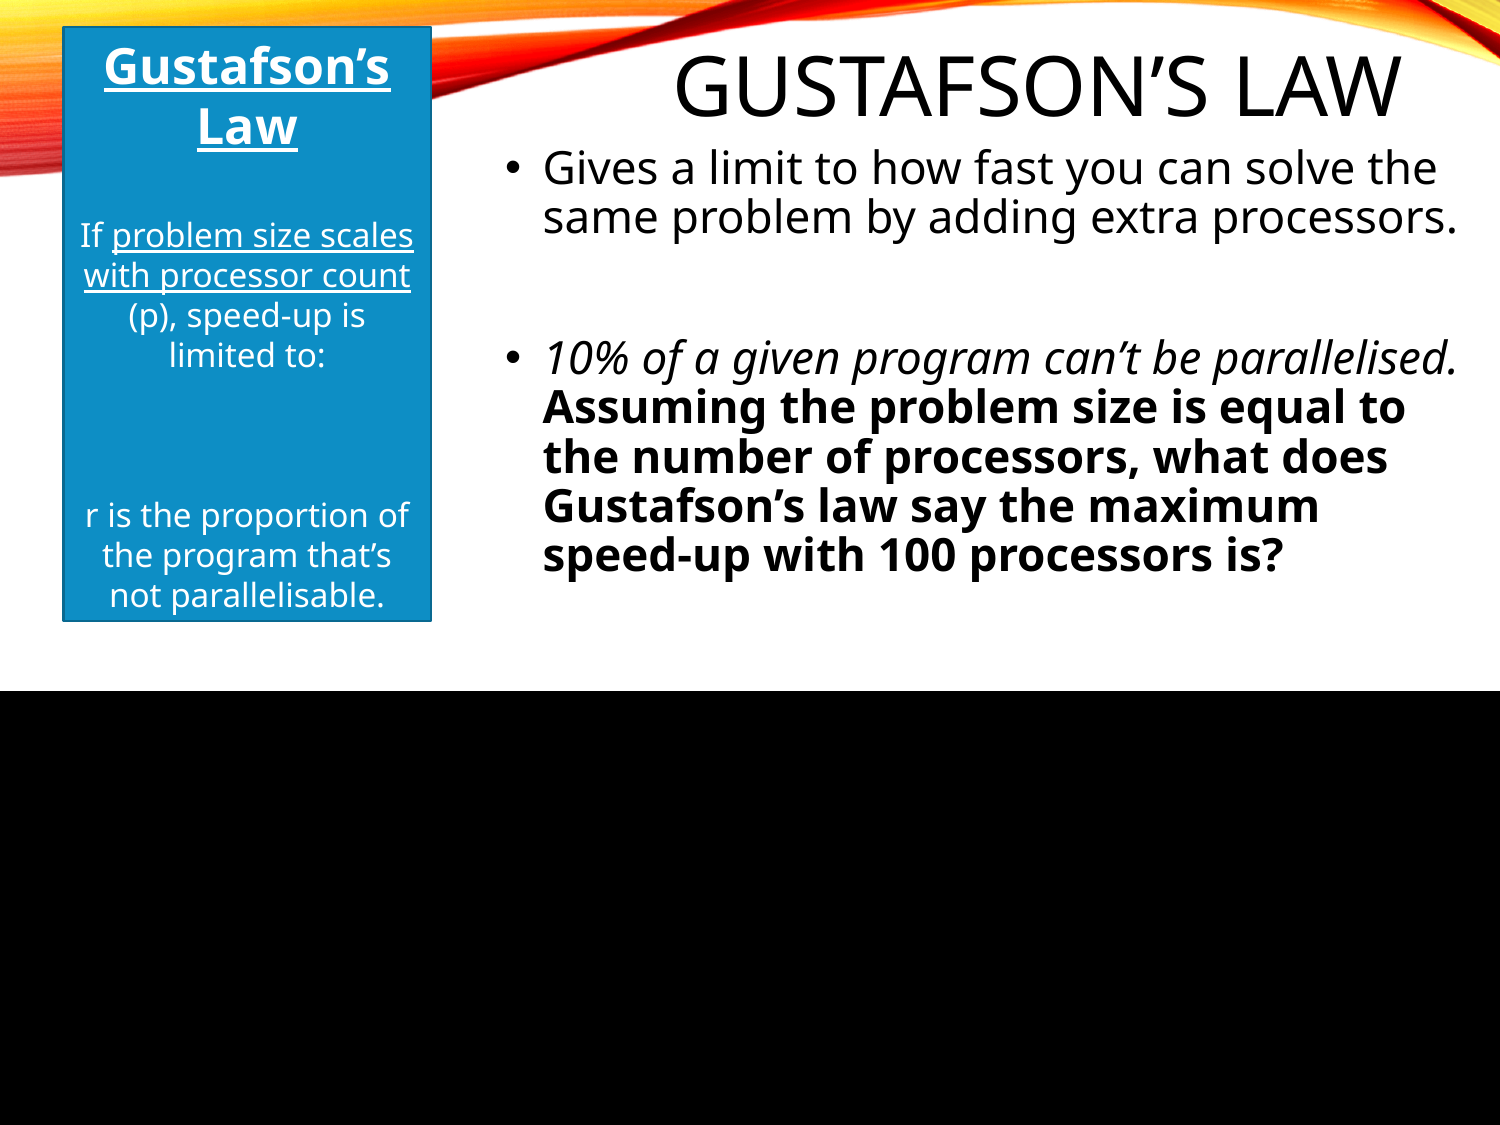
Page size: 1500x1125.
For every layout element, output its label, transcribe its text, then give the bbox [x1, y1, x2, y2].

list Gives a limit to how fast you can solve the same problem by adding extra processors. 10% of a given program can’t be parallelised. Assuming the problem size is equal to the number of processors, what does Gustafson’s law say the maximum speed-up with 100 processors is? [490, 137, 1495, 677]
picture [1419, 0, 1500, 178]
title Gustafson’s law [371, 0, 1419, 196]
text_box [0, 691, 1500, 1125]
picture [0, 0, 371, 178]
